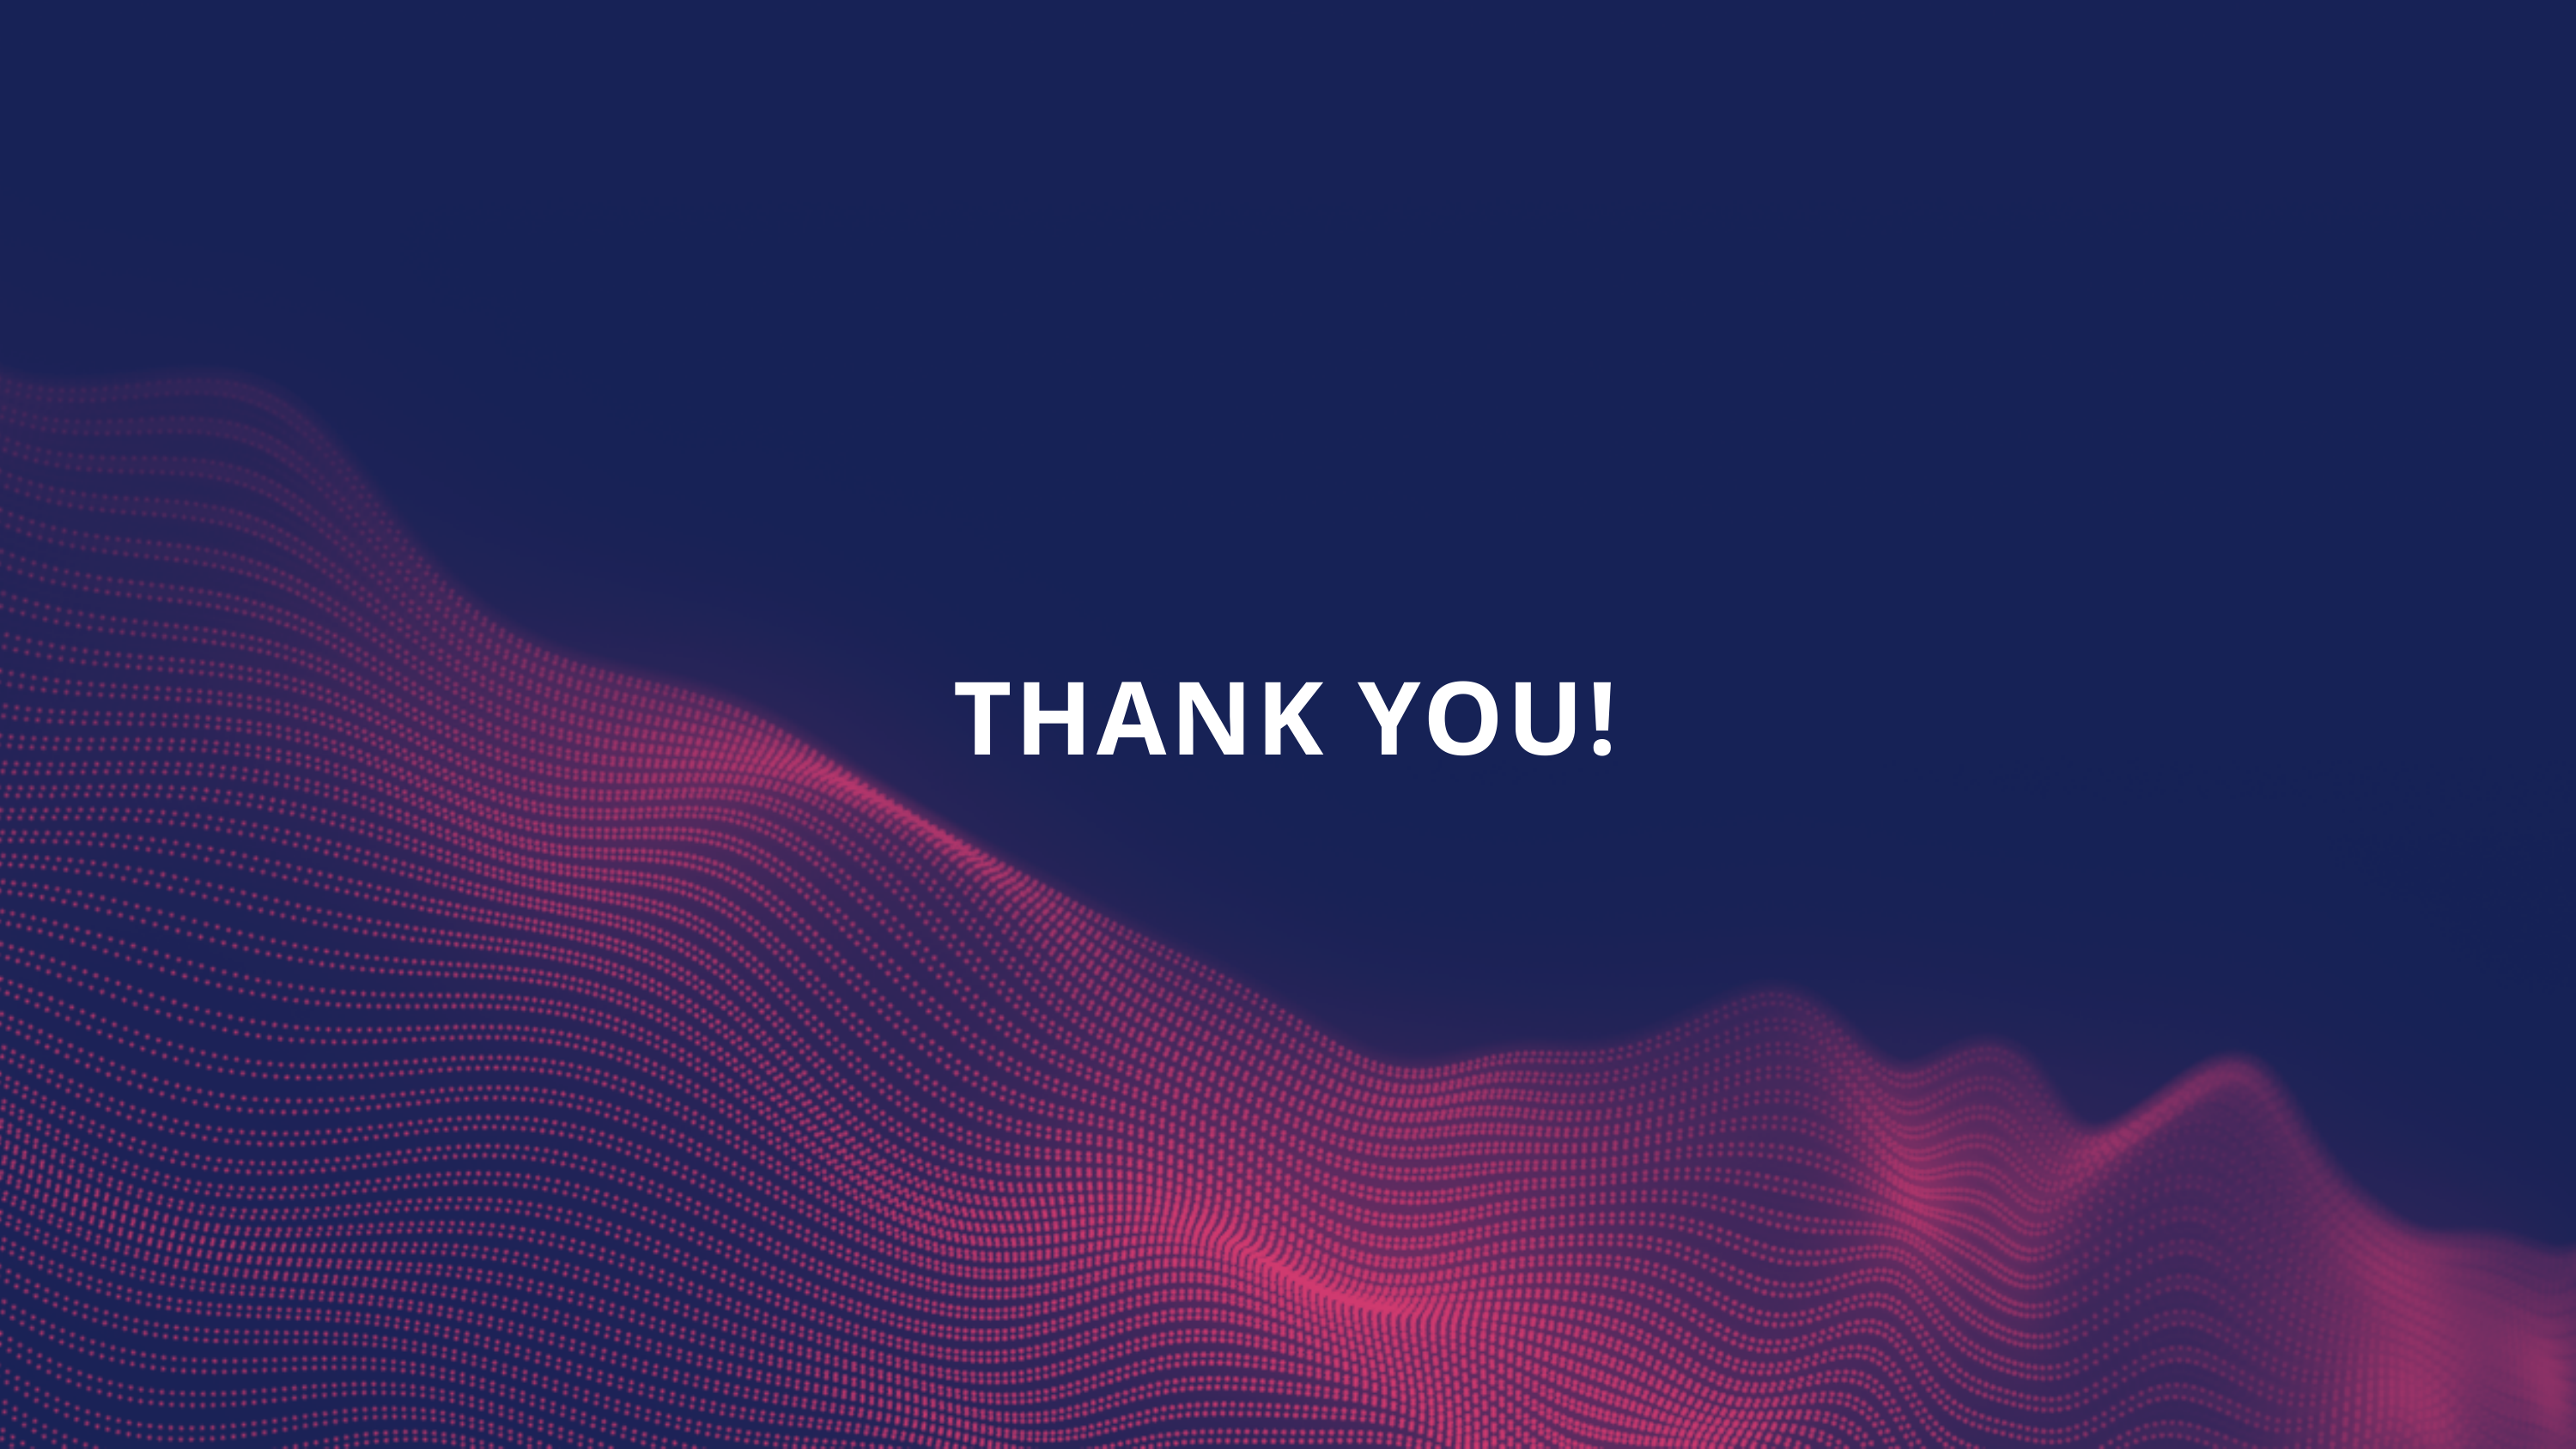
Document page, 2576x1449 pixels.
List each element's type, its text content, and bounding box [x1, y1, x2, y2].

text_box THANK YOU! [953, 664, 2576, 776]
text_box [0, 0, 2576, 1449]
